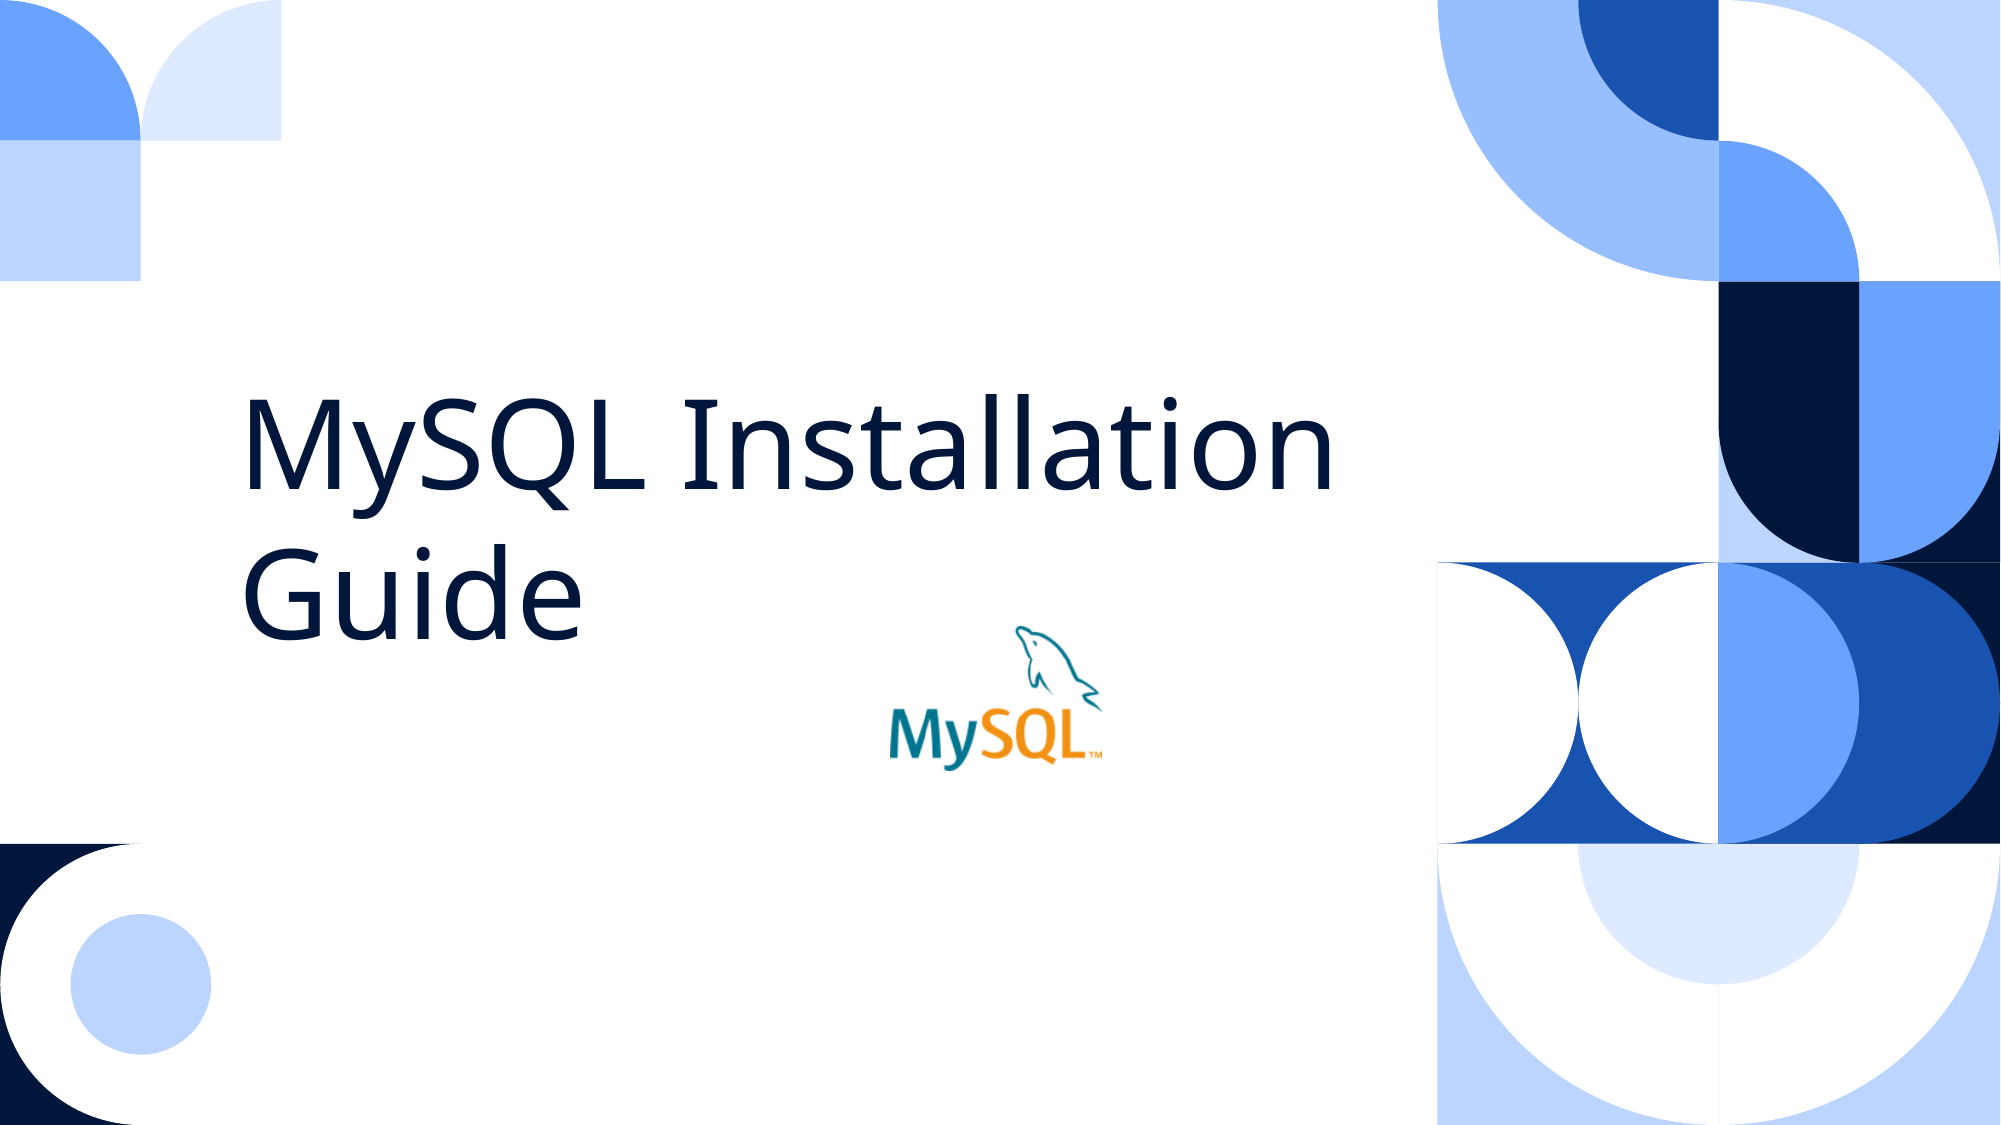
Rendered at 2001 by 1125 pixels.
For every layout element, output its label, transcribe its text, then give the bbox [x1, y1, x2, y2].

picture [661, 544, 1348, 888]
text_box MySQL Installation Guide [224, 357, 1382, 672]
